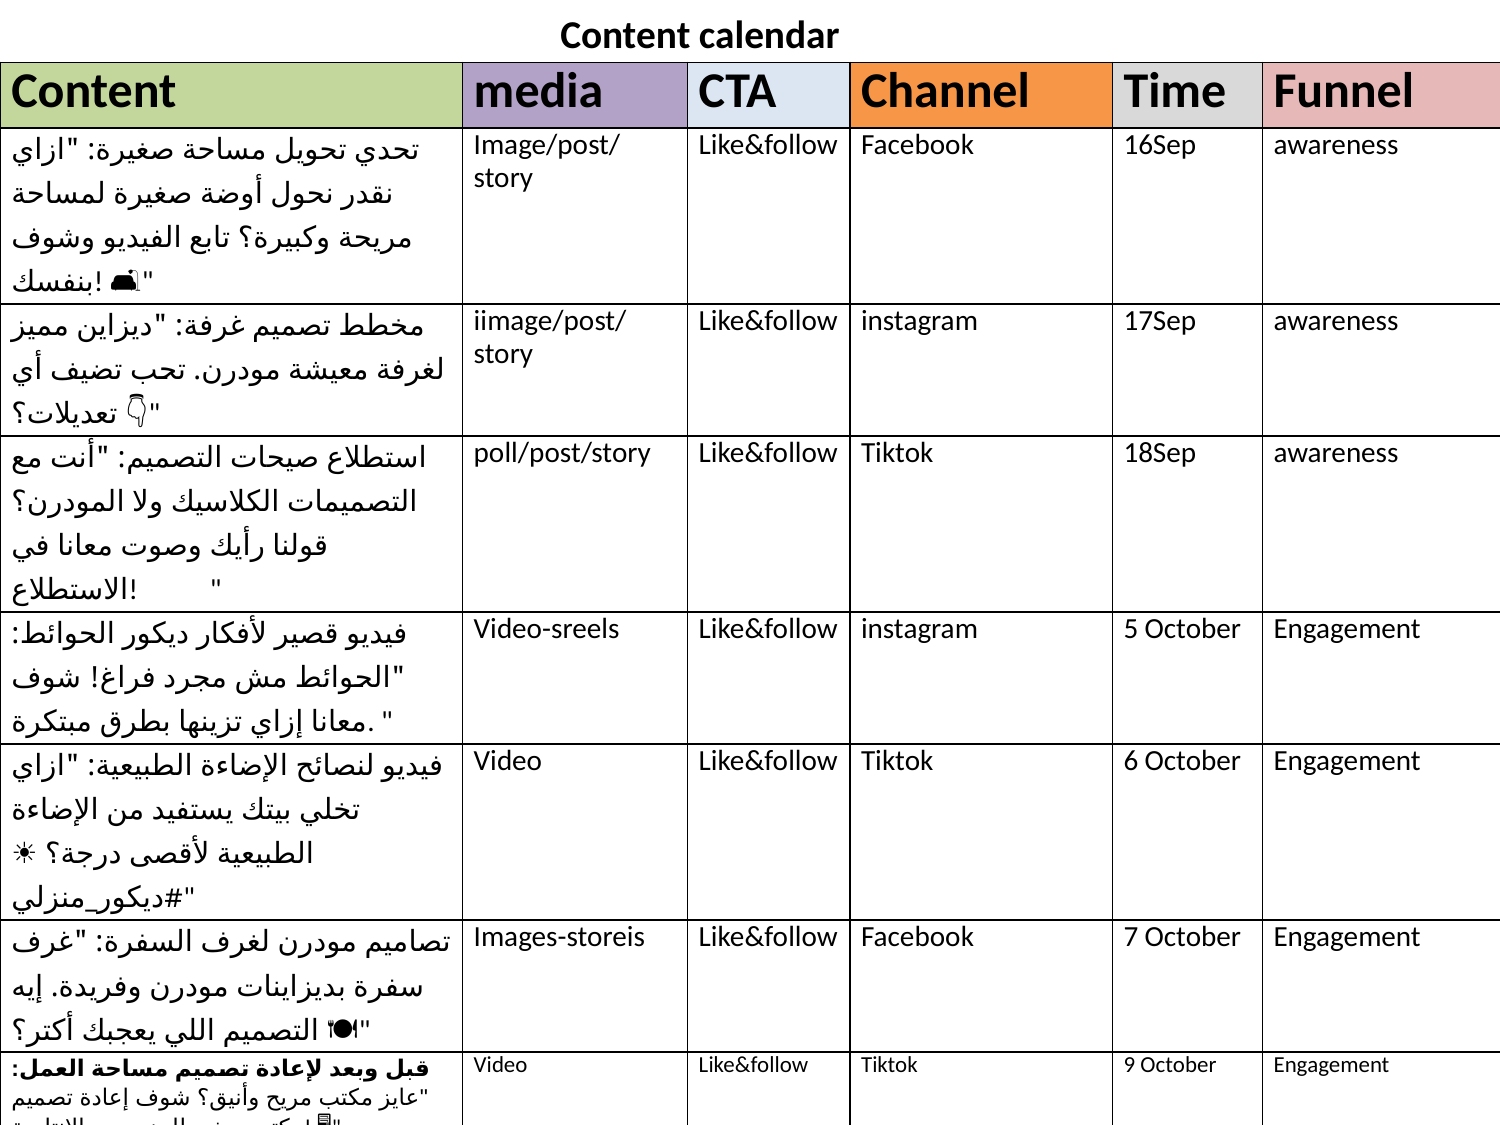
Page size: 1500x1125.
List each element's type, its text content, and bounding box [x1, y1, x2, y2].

table_cell Video [463, 745, 687, 919]
table_header Time [1113, 63, 1262, 127]
table_cell Like&follow [688, 613, 849, 743]
title Content calendar [450, 2, 950, 62]
table_cell استطلاع صيحات التصميم: "أنت مع التصميمات الكلاسيك ولا المودرن؟ قولنا رأيك وصوت معانا في الاستطلاع! 🏠🛋️" [1, 437, 462, 611]
table_cell 16Sep [1113, 129, 1262, 303]
table_cell تحدي تحويل مساحة صغيرة: "ازاي نقدر نحول أوضة صغيرة لمساحة مريحة وكبيرة؟ تابع الفيديو وشوف بنفسك! 👀🛋️" [1, 129, 462, 303]
table_cell Engagement [1263, 745, 1500, 919]
table_cell مخطط تصميم غرفة: "ديزاين مميز لغرفة معيشة مودرن. تحب تضيف أي تعديلات؟ 👇" [1, 305, 462, 435]
table_cell 6 October [1113, 745, 1262, 919]
table_cell Like&follow [688, 921, 849, 1051]
table_cell Engagement [1263, 1053, 1500, 1125]
table_cell فيديو لنصائح الإضاءة الطبيعية: "ازاي تخلي بيتك يستفيد من الإضاءة الطبيعية لأقصى درجة؟ ☀️🏡 #ديكور_منزلي" [1, 745, 462, 919]
table_cell iimage/post/story [463, 305, 687, 435]
table_cell 7 October [1113, 921, 1262, 1051]
table_cell instagram [851, 305, 1112, 435]
table_cell Engagement [1263, 921, 1500, 1051]
table_cell تصاميم مودرن لغرف السفرة: "غرف سفرة بديزاينات مودرن وفريدة. إيه التصميم اللي يعجبك أكتر؟ 🍽️✨" [1, 921, 462, 1051]
table_cell awareness [1263, 129, 1500, 303]
table_cell 17Sep [1113, 305, 1262, 435]
table_cell Tiktok [851, 1053, 1112, 1125]
table_cell 18Sep [1113, 437, 1262, 611]
table_cell Images-storeis [463, 921, 687, 1051]
table_cell Like&follow [688, 129, 849, 303]
table_cell Tiktok [851, 745, 1112, 919]
table_header Content [1, 63, 462, 127]
table_cell Video [463, 1053, 687, 1125]
table_header media [463, 63, 687, 127]
table_cell 5 October [1113, 613, 1262, 743]
table_cell poll/post/story [463, 437, 687, 611]
table_header CTA [688, 63, 849, 127]
table_cell فيديو قصير لأفكار ديكور الحوائط: "الحوائط مش مجرد فراغ! شوف معانا إزاي تزينها بطرق مبتكرة. 🎨🖼️" [1, 613, 462, 743]
table_cell awareness [1263, 437, 1500, 611]
table_cell Like&follow [688, 745, 849, 919]
table_cell 9 October [1113, 1053, 1262, 1125]
table_cell Tiktok [851, 437, 1112, 611]
table_cell instagram [851, 613, 1112, 743]
table_cell Video-sreels [463, 613, 687, 743]
table_cell Engagement [1263, 613, 1500, 743]
table_cell Facebook [851, 129, 1112, 303]
table_header Channel [851, 63, 1112, 127]
table_cell Like&follow [688, 1053, 849, 1125]
table_header Funnel [1263, 63, 1500, 127]
table_cell Facebook [851, 921, 1112, 1051]
table_cell Like&follow [688, 437, 849, 611]
table_cell awareness [1263, 305, 1500, 435]
table_cell Image/post/story [463, 129, 687, 303]
table_cell Like&follow [688, 305, 849, 435]
table_cell قبل وبعد لإعادة تصميم مساحة العمل: "عايز مكتب مريح وأنيق؟ شوف إعادة تصميم مكتب صغير للمزيد من الإنتاجية! 🖥️💡" [1, 1053, 462, 1125]
